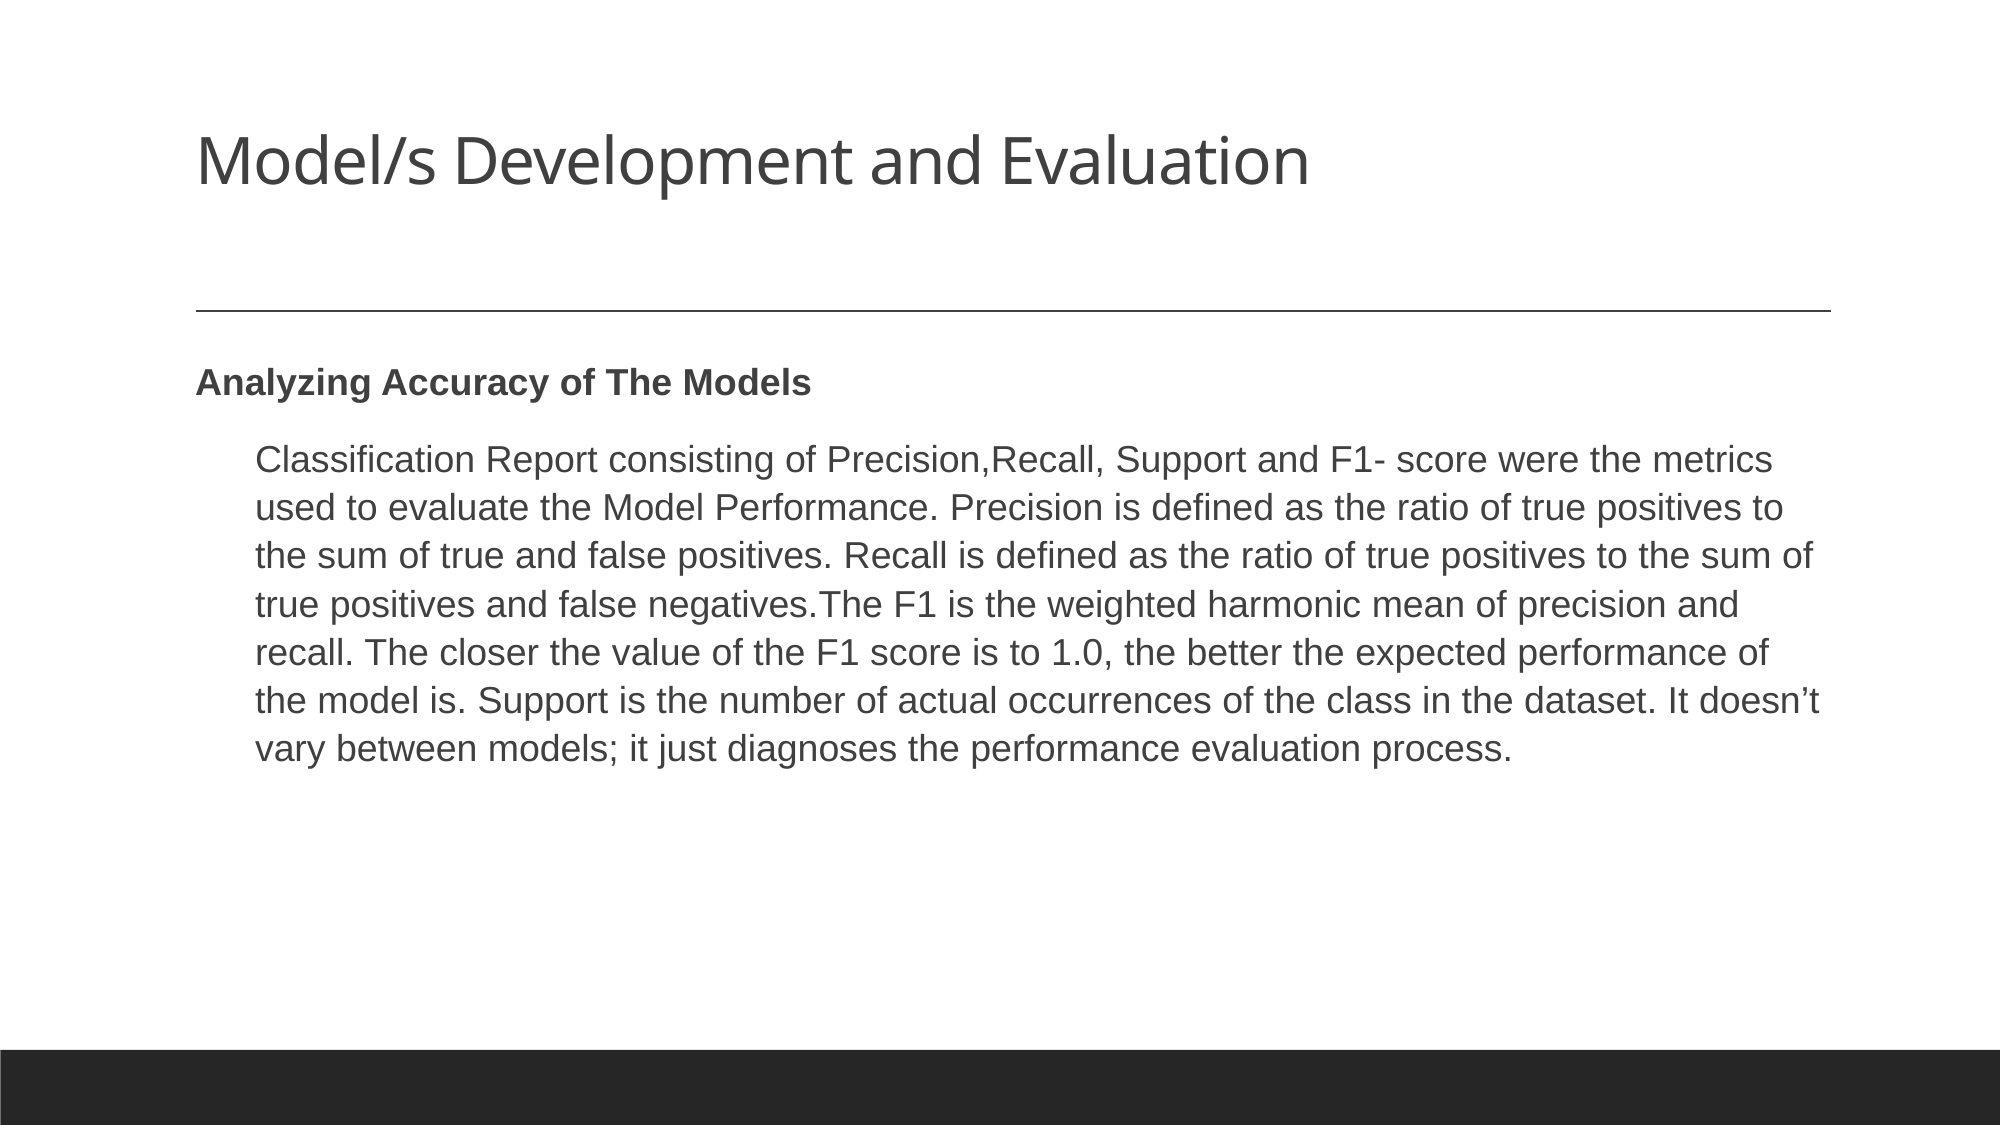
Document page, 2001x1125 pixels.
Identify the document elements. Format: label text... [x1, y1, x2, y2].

list Analyzing Accuracy of The Models Classification Report consisting of Precision,Recall, Support and F1- score were the metrics used to evaluate the Model Performance. Precision is defined as the ratio of true positives to the sum of true and false positives. Recall is defined as the ratio of true positives to the sum of true positives and false negatives.The F1 is the weighted harmonic mean of precision and recall. The closer the value of the F1 score is to 1.0, the better the expected performance of the model is. Support is the number of actual occurrences of the class in the dataset. It doesn’t vary between models; it just diagnoses the performance evaluation process. [180, 345, 1830, 963]
title Model/s Development and Evaluation [180, 47, 1830, 285]
